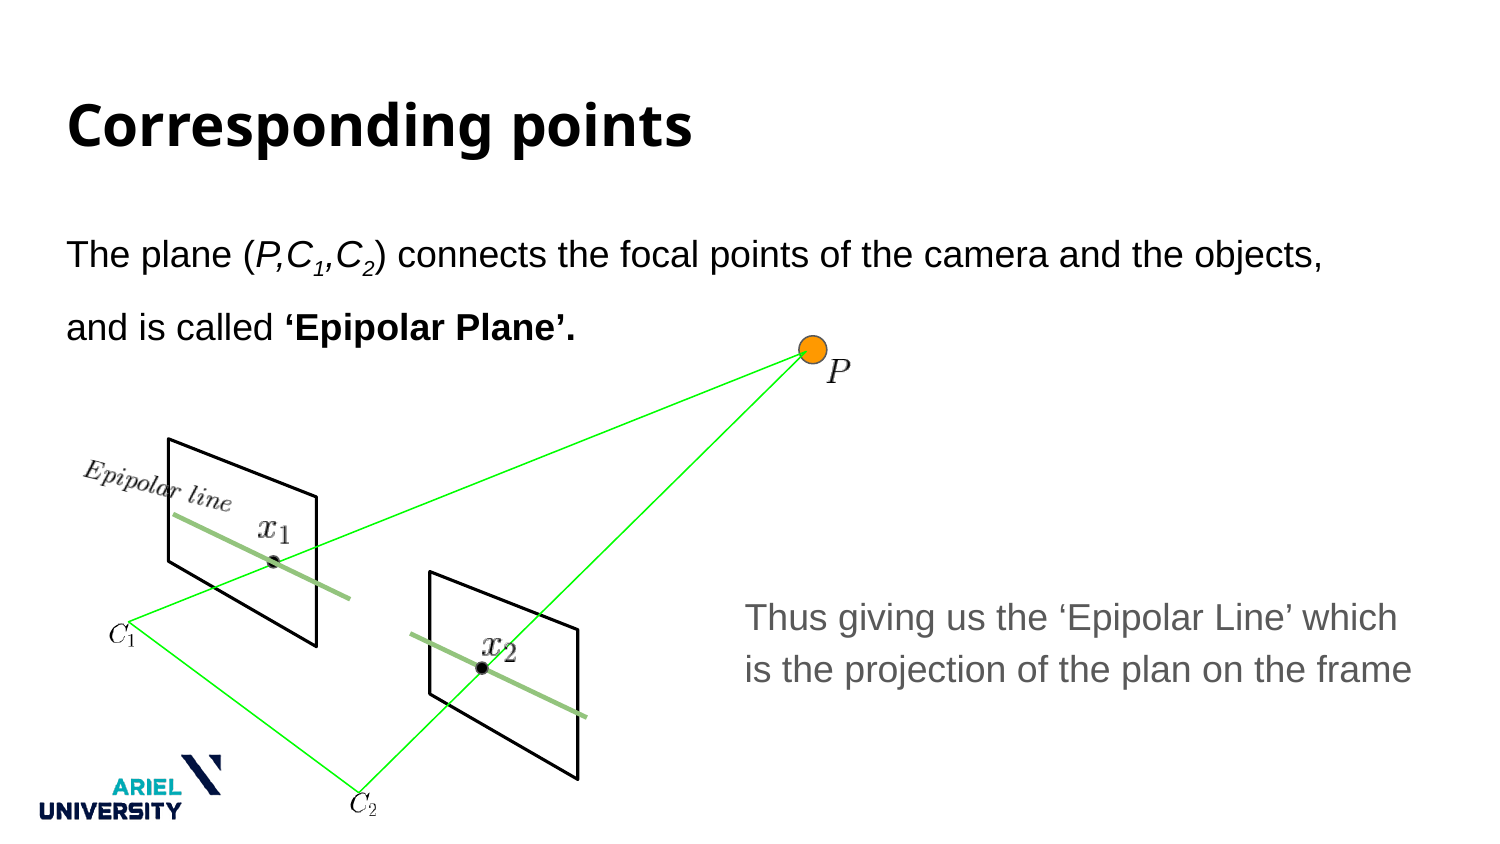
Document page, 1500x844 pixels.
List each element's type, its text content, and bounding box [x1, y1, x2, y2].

picture [81, 459, 233, 513]
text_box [409, 633, 588, 718]
text_box [798, 335, 827, 364]
list The plane (P,C1,C2) connects the focal points of the camera and the objects, and is called ‘Epipolar Plane’. [51, 189, 1449, 352]
picture [14, 743, 246, 830]
text_box Thus giving us the ‘Epipolar Line’ which is the projection of the plan on the frame [729, 571, 1449, 711]
picture [349, 792, 376, 816]
picture [109, 623, 134, 647]
text_box [168, 438, 317, 512]
text_box [524, 615, 578, 631]
text_box [485, 726, 578, 780]
text_box [168, 508, 203, 516]
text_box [172, 513, 351, 600]
text_box [128, 351, 807, 791]
picture [826, 359, 852, 383]
picture [481, 638, 516, 663]
title Corresponding points [51, 72, 1449, 167]
